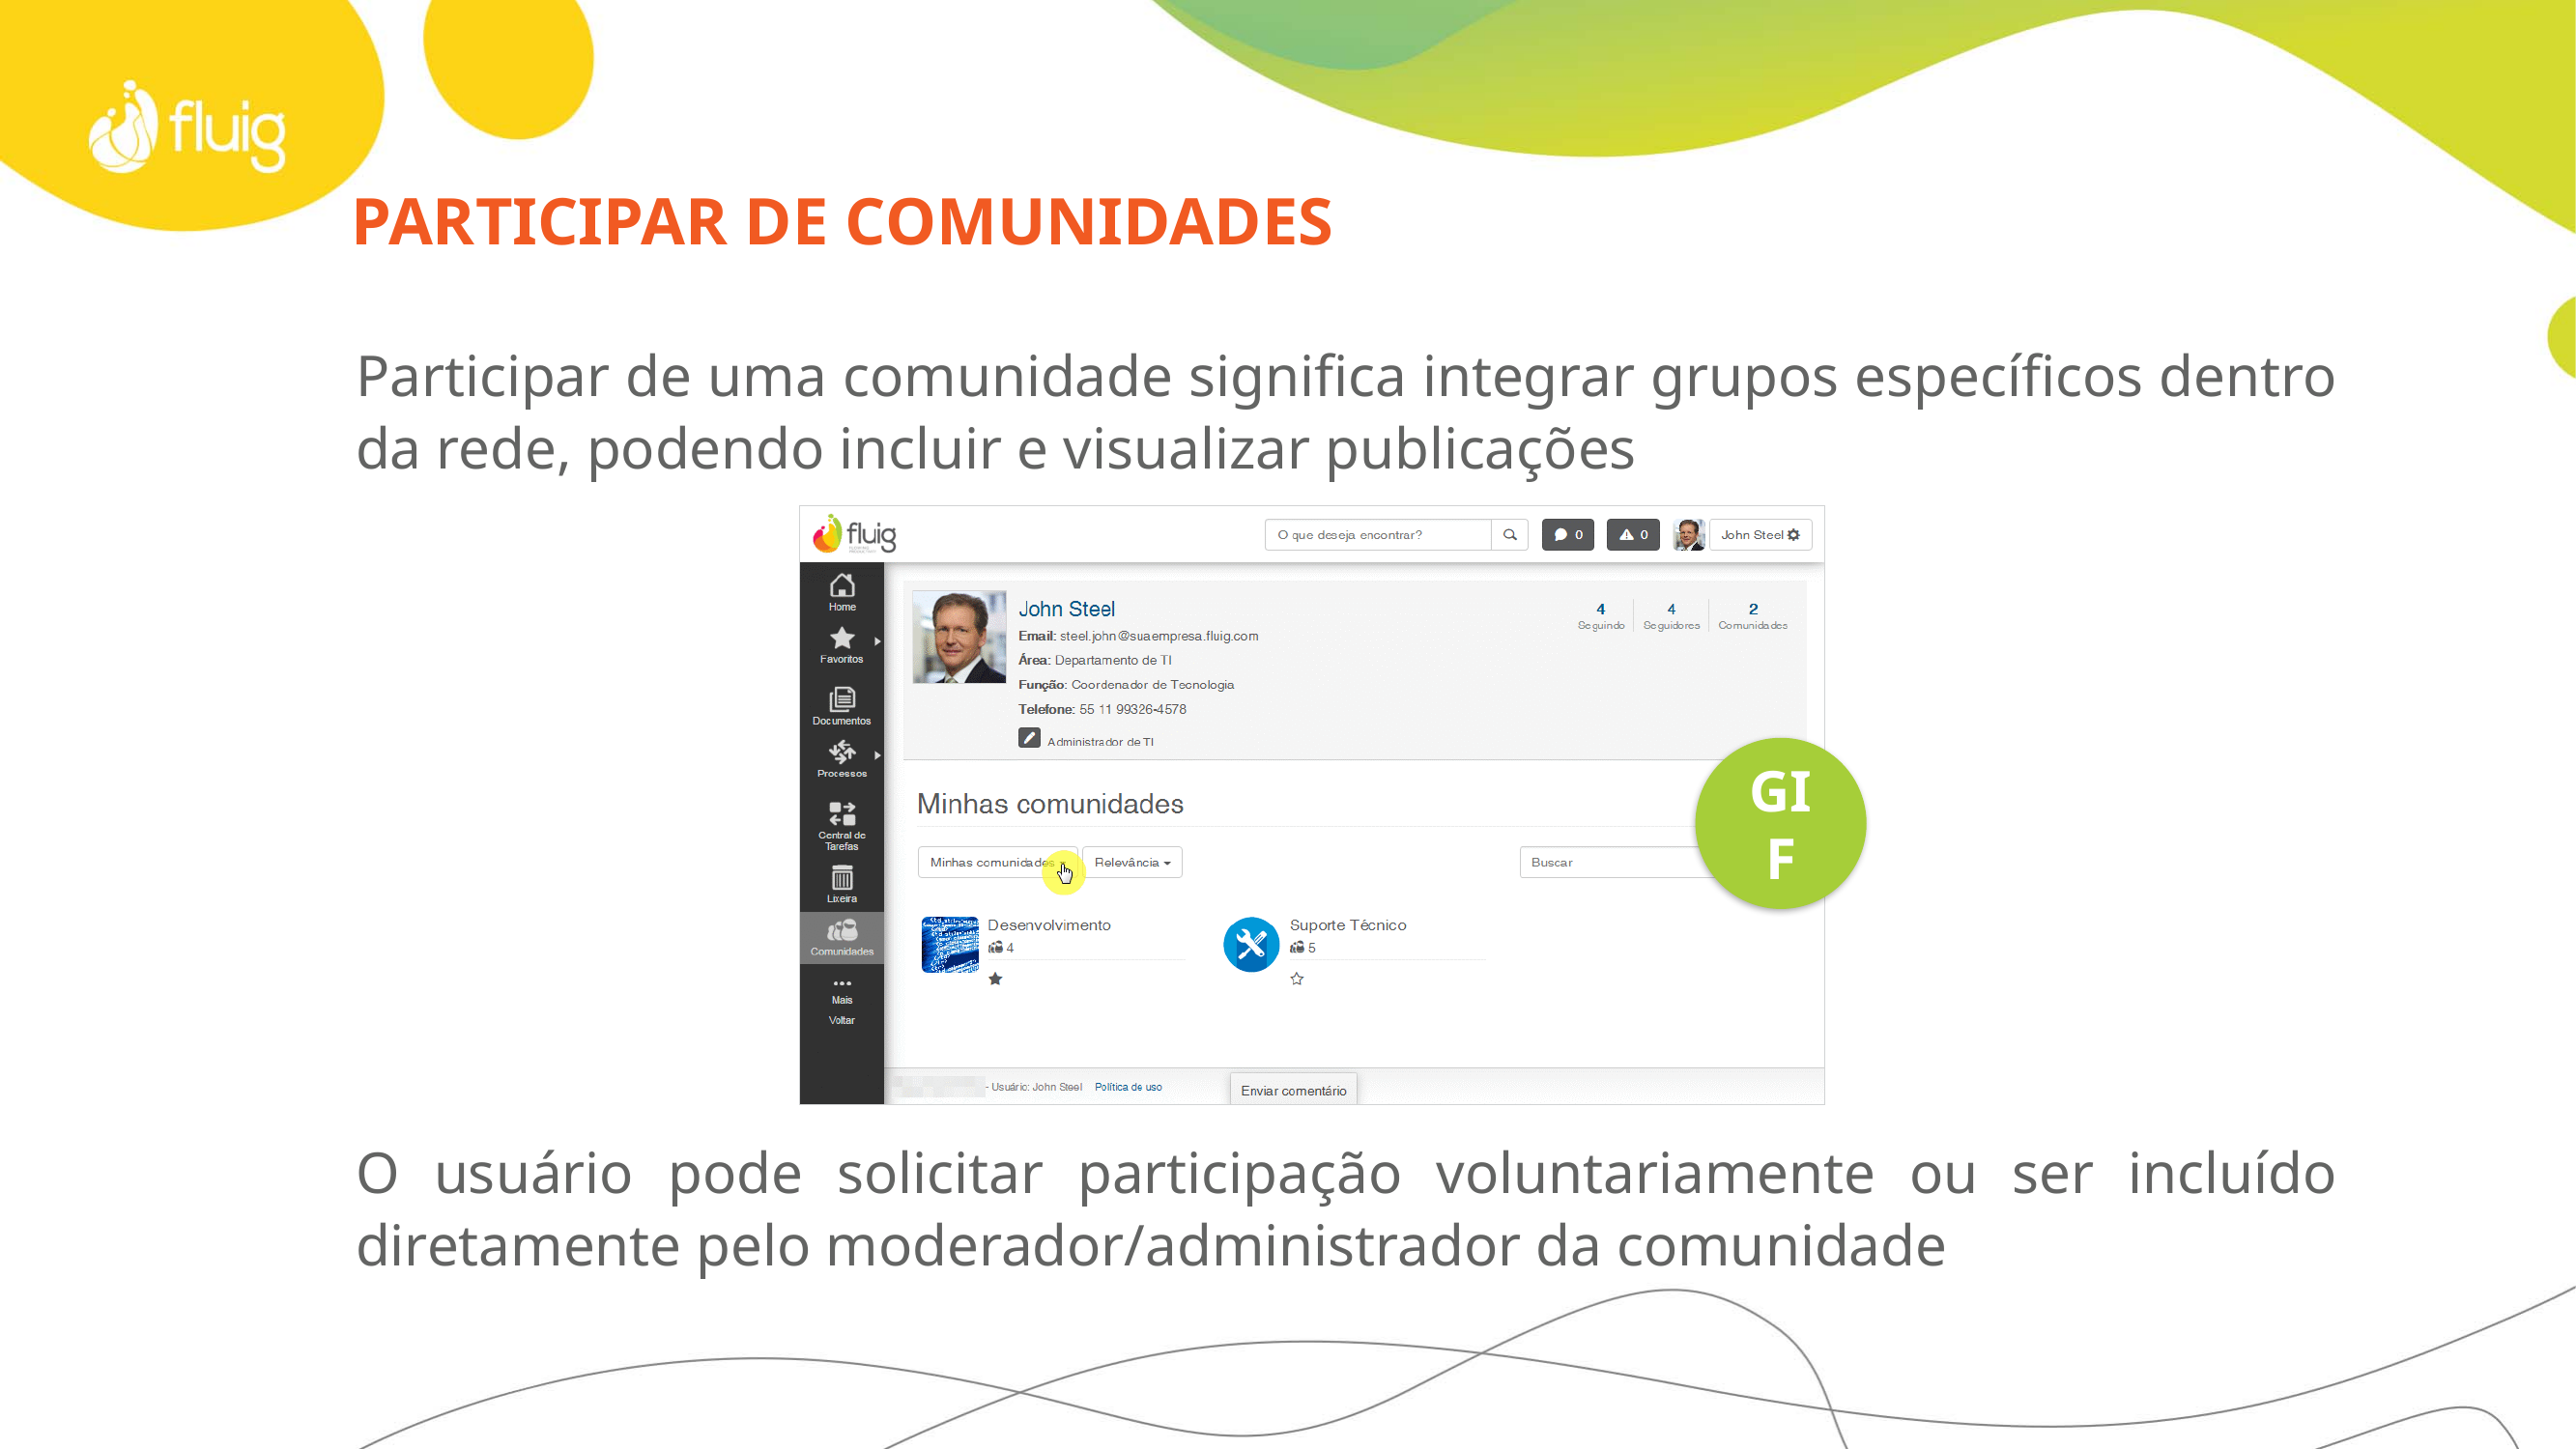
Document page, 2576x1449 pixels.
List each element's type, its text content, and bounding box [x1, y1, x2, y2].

text_box Participar de uma comunidade significa integrar grupos específicos dentro da rede, podendo incluir e visualizar publicações O usuário pode solicitar participação voluntariamente ou ser incluído diretamente pelo moderador/administrador da comunidade [341, 327, 2352, 1284]
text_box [799, 504, 1868, 1105]
title Participar de comunidades [336, 173, 2352, 379]
picture [0, 0, 2576, 1449]
